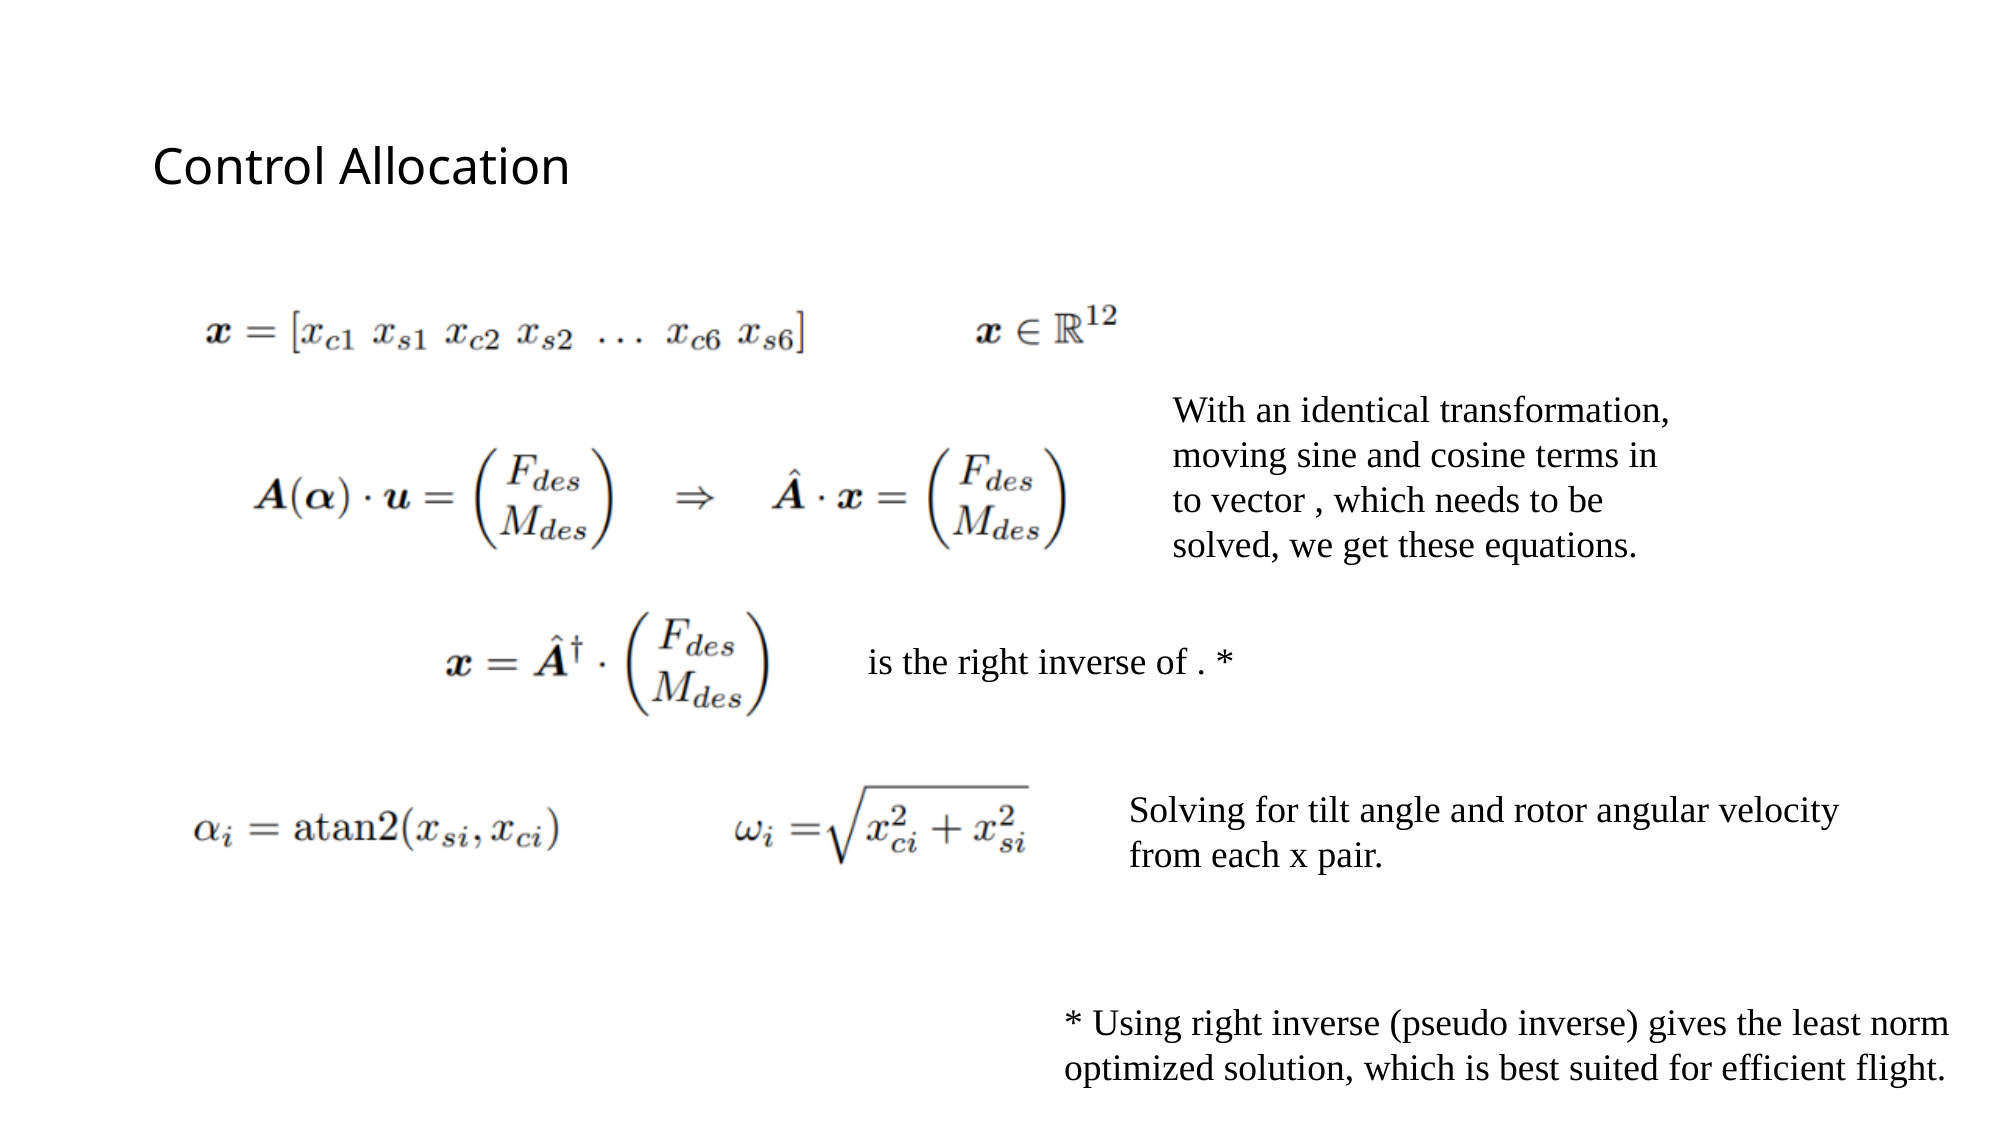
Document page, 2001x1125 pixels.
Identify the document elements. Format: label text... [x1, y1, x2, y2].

picture [180, 286, 1138, 563]
text_box Solving for tilt angle and rotor angular velocity from each x pair. [1158, 777, 1863, 883]
picture [159, 586, 1158, 887]
title Control Allocation [137, 59, 1863, 278]
text_box * Using right inverse (pseudo inverse) gives the least norm optimized solution, which is best suited for efficient flight. [1049, 990, 1983, 1096]
